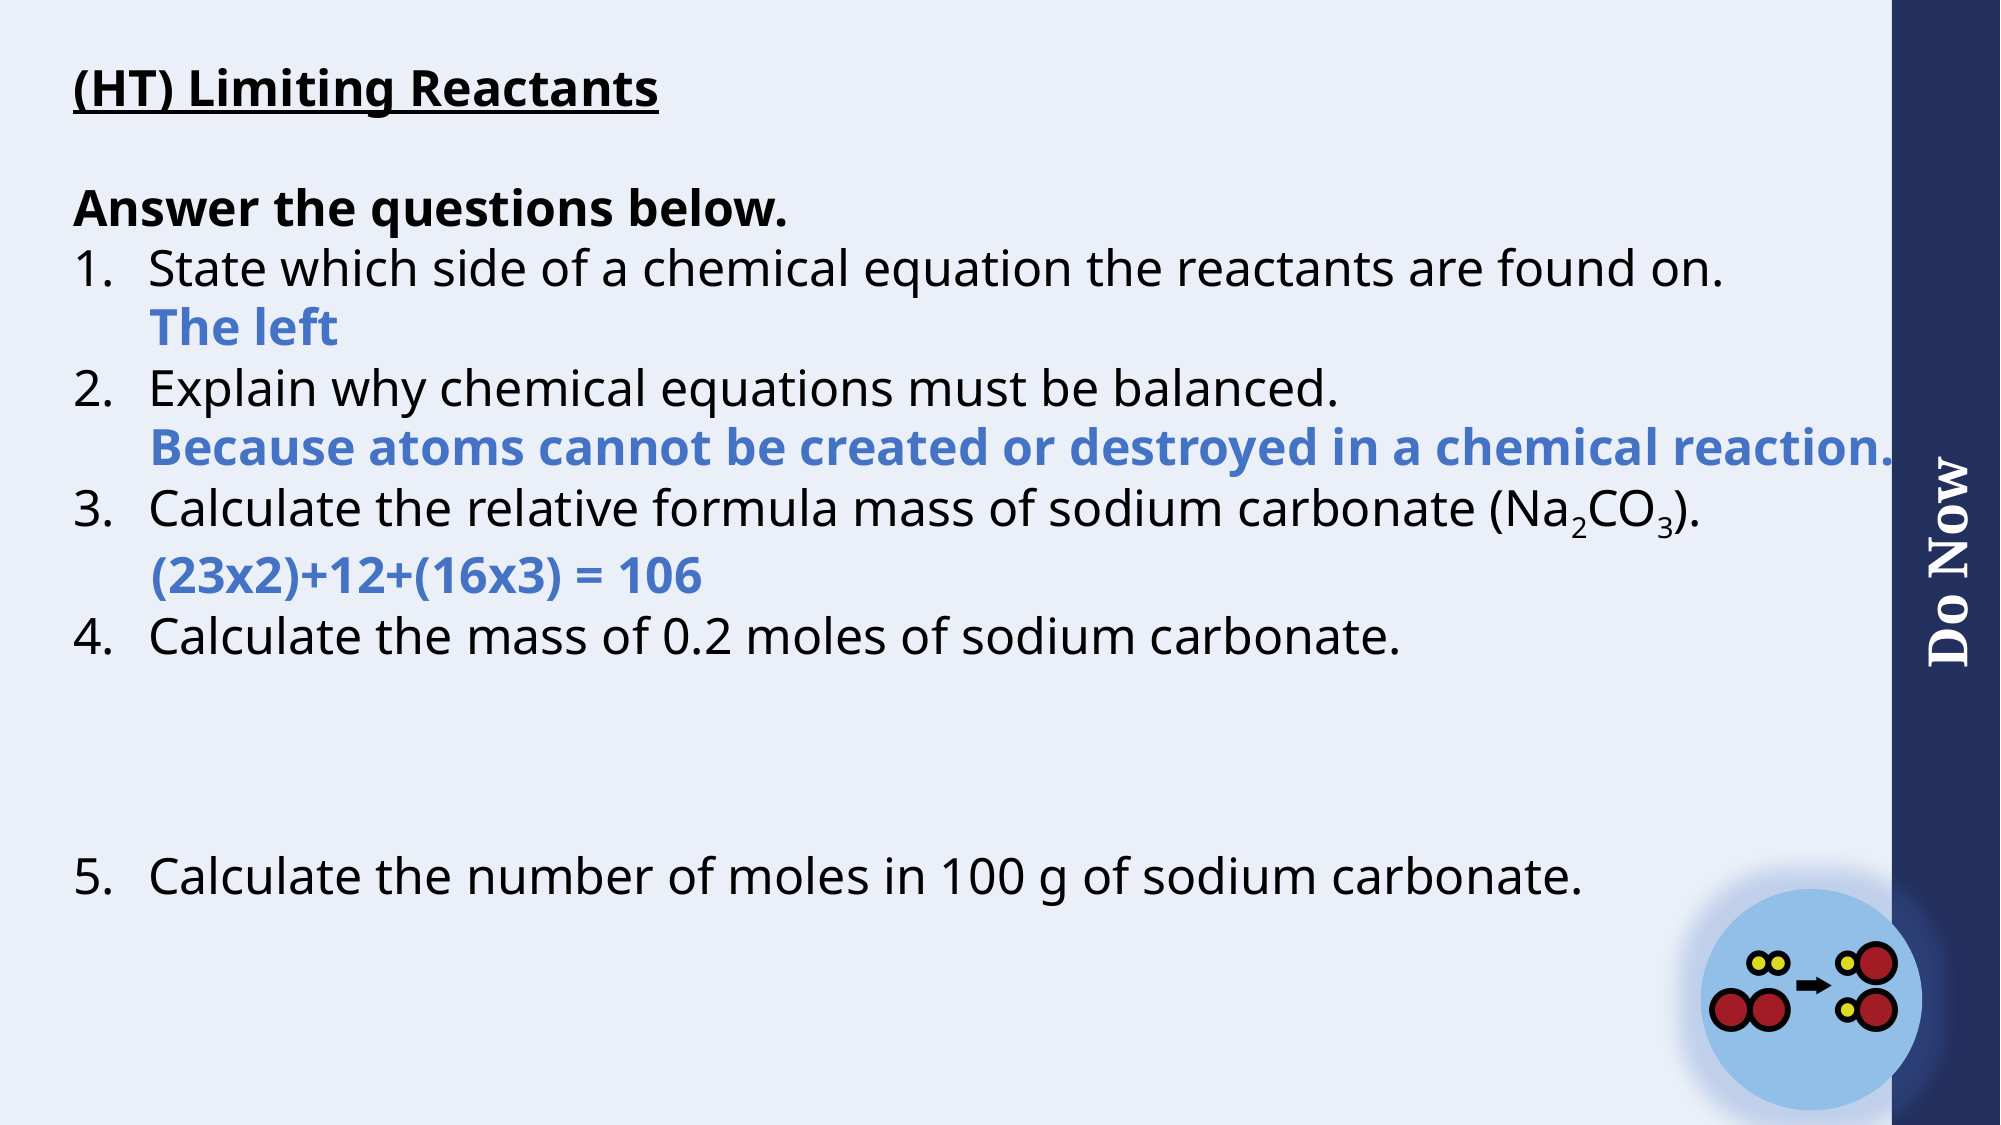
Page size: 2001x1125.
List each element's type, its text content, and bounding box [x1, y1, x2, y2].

text_box (23x2)+12+(16x3) = 106 [136, 535, 1118, 611]
text_box Because atoms cannot be created or destroyed in a chemical reaction. [134, 407, 1931, 483]
text_box The left [134, 288, 1738, 364]
text_box (HT) Limiting Reactants Answer the questions below. State which side of a chemical equation the reactants are found on. Explain why chemical equations must be balanced. Calculate the relative formula mass of sodium carbonate (Na2CO3). Calculate the mass of 0.2 moles of sodium carbonate. Calculate the number of moles in 100 g of sodium carbonate. [58, 48, 1885, 912]
picture [1709, 941, 1898, 1032]
